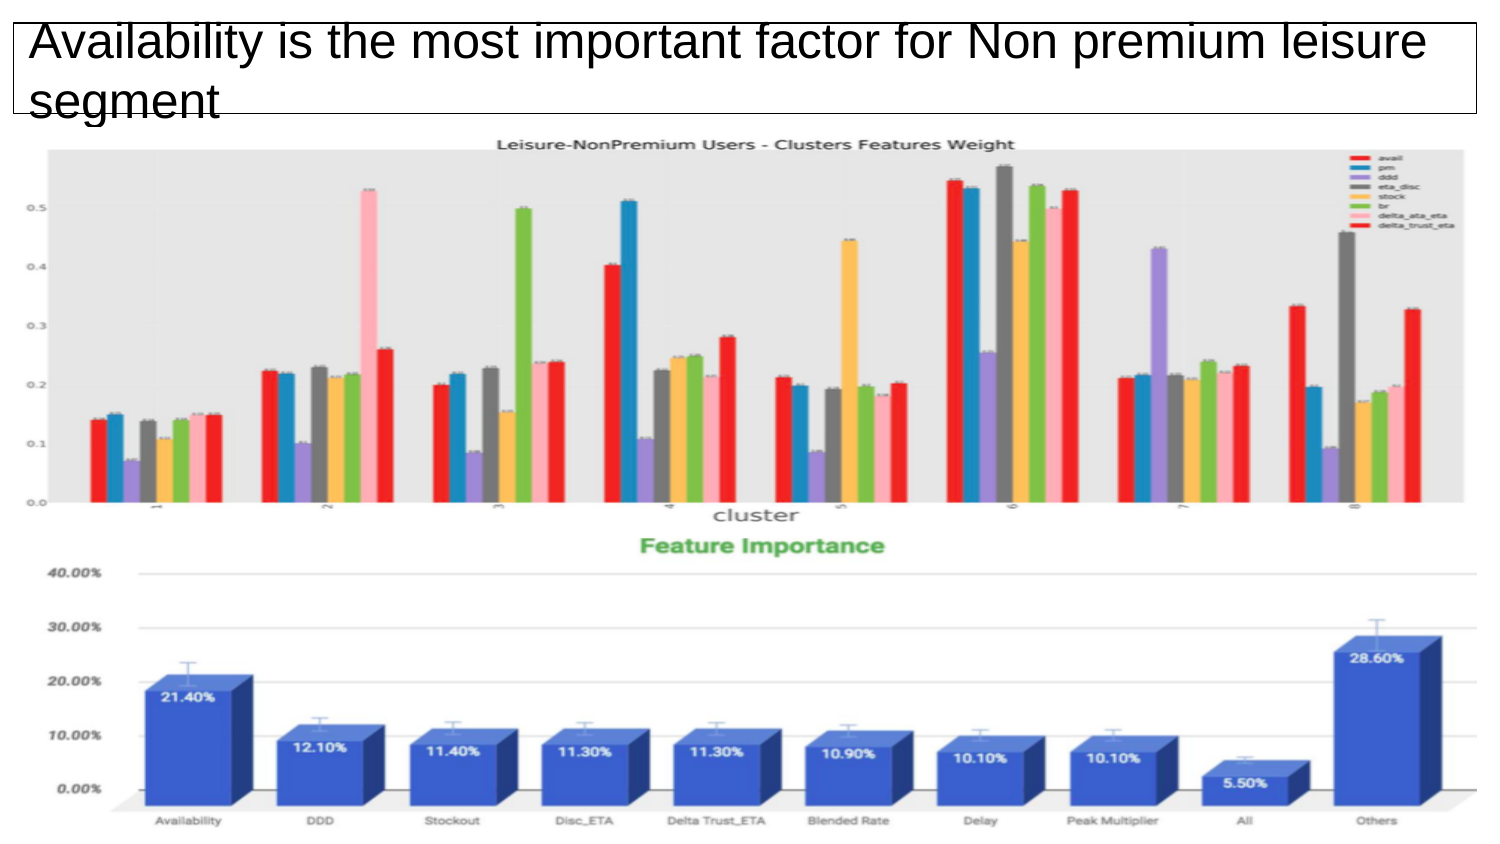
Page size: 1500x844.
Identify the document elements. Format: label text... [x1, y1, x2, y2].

picture [24, 127, 1477, 526]
title Availability is the most important factor for Non premium leisure segment [13, 23, 1477, 114]
picture [37, 537, 1477, 833]
